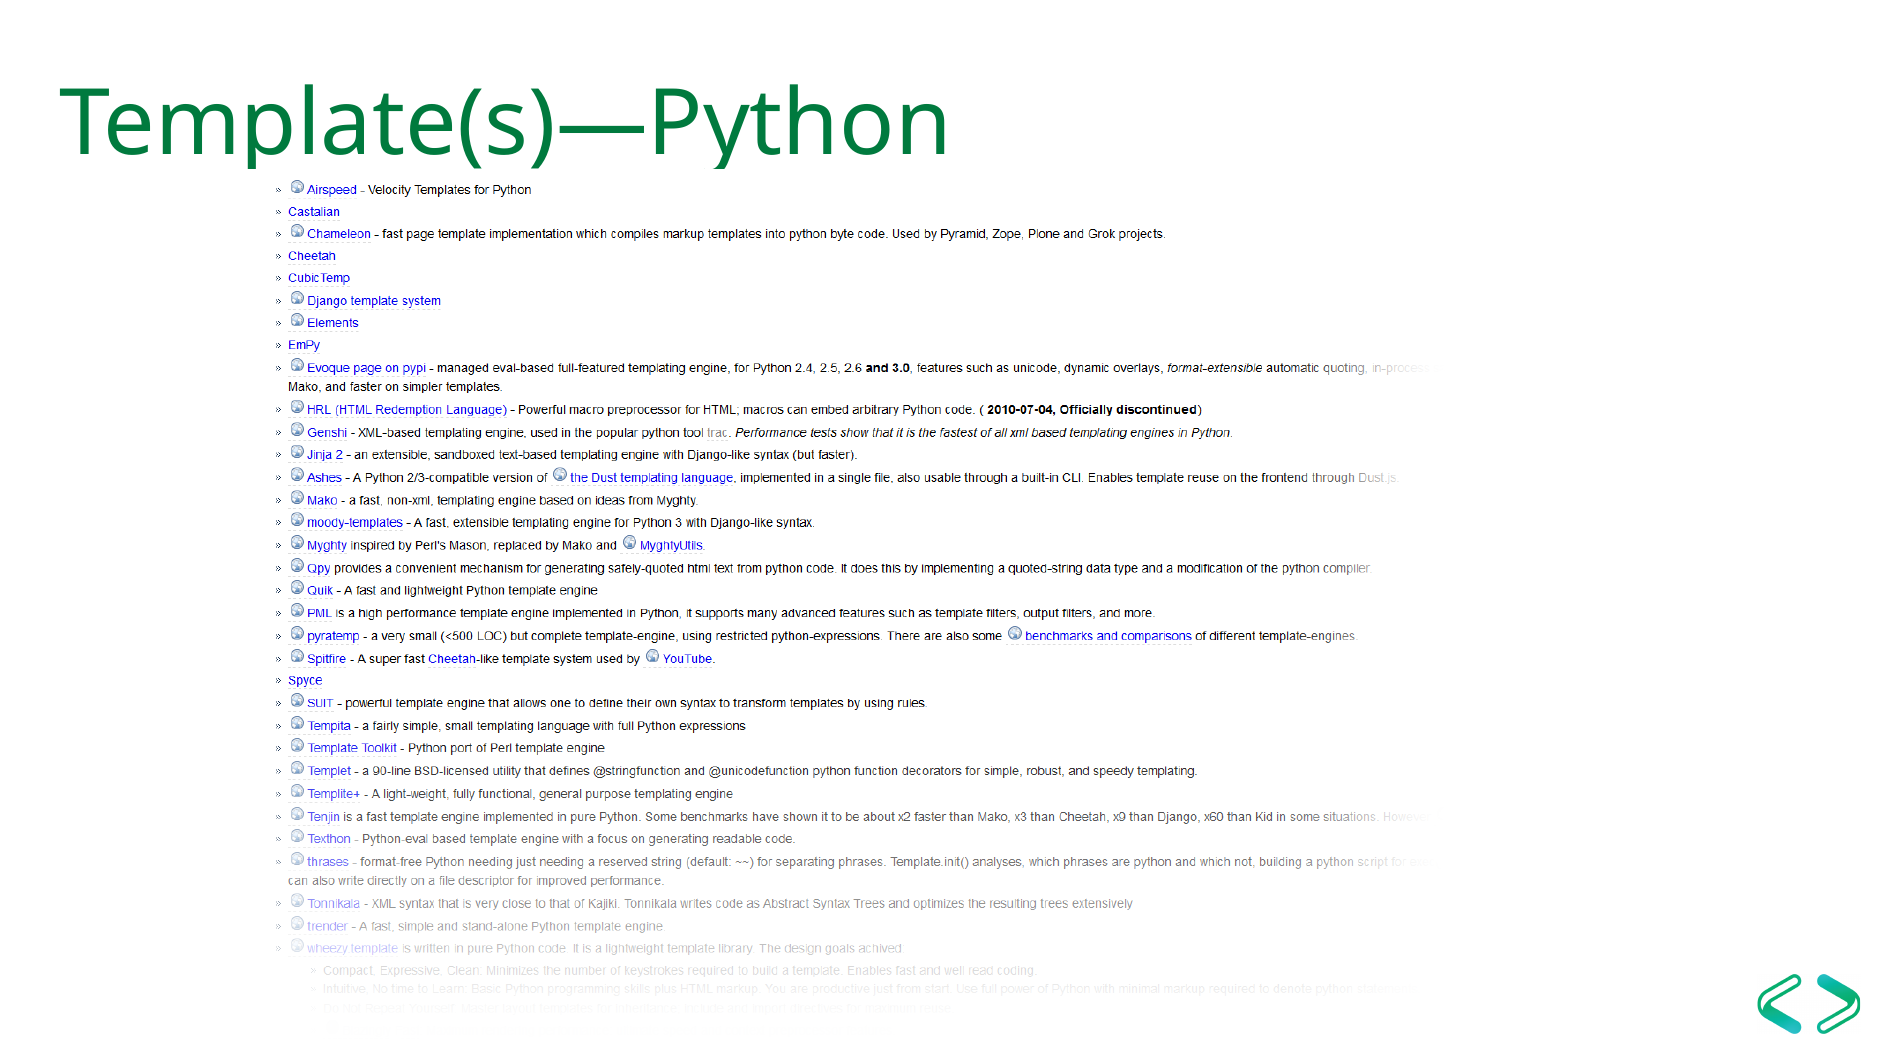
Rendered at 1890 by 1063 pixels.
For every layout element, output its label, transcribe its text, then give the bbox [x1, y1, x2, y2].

title Template(s)—Python [59, 59, 1831, 178]
picture [247, 169, 1448, 1051]
